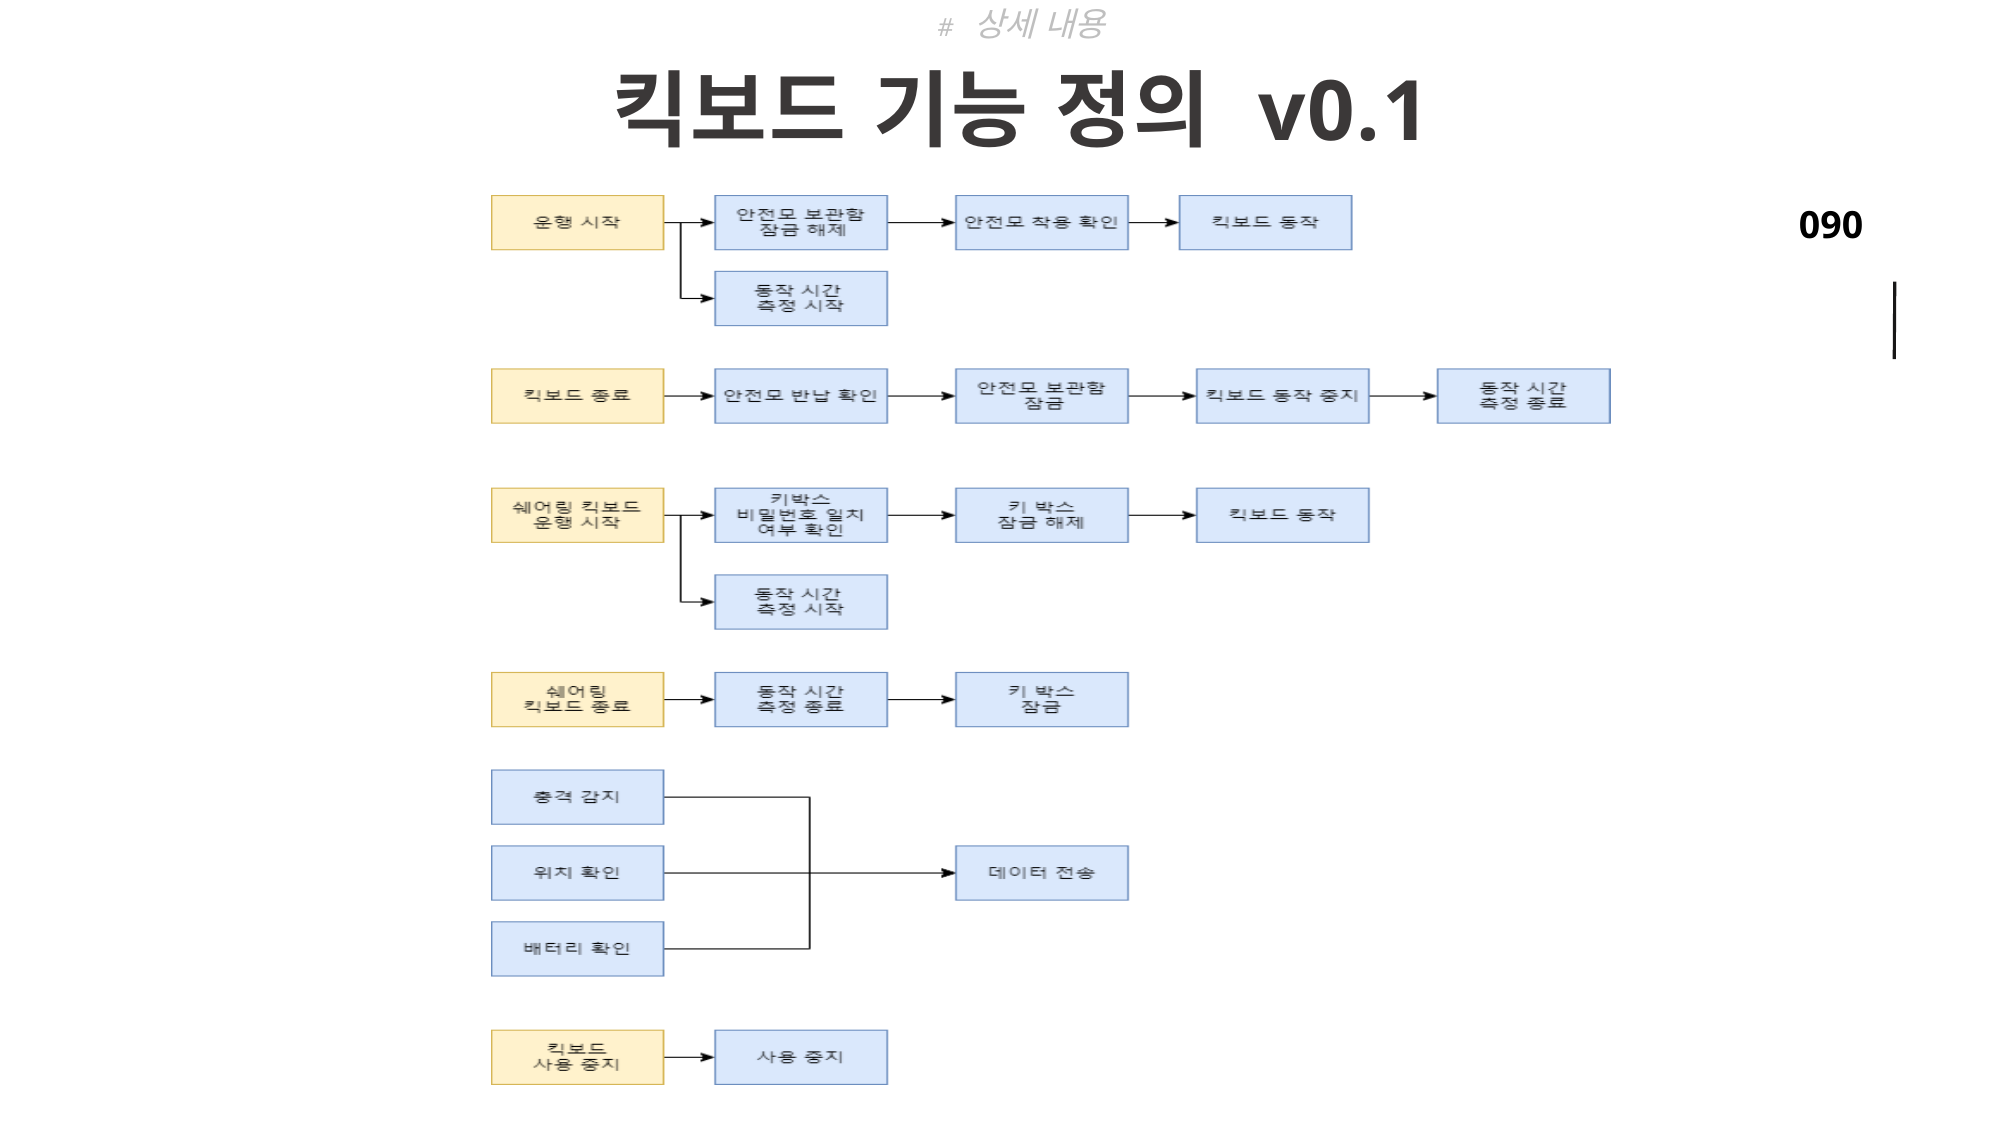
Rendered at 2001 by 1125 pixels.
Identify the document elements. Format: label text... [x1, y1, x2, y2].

text_box 킥보드 기능 정의 v0.1 [370, 61, 1672, 196]
picture [491, 195, 1611, 1085]
text_box # 상세 내용 [696, 0, 1346, 62]
